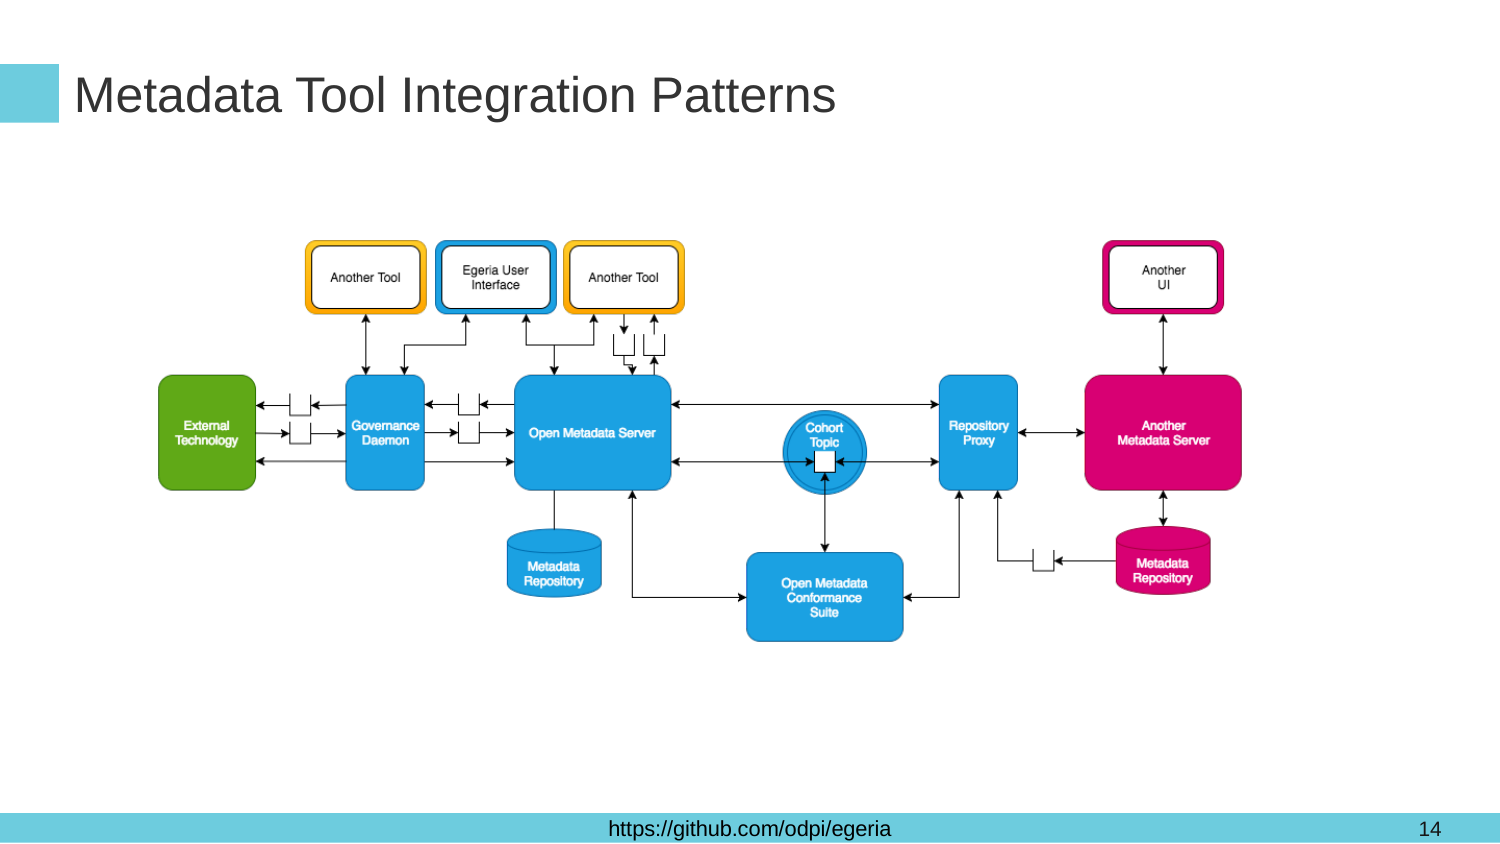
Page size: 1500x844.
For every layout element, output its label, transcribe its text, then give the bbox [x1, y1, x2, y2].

slide_number 14 [1403, 813, 1494, 843]
picture [152, 235, 1248, 647]
title Metadata Tool Integration Patterns [58, 47, 1449, 141]
